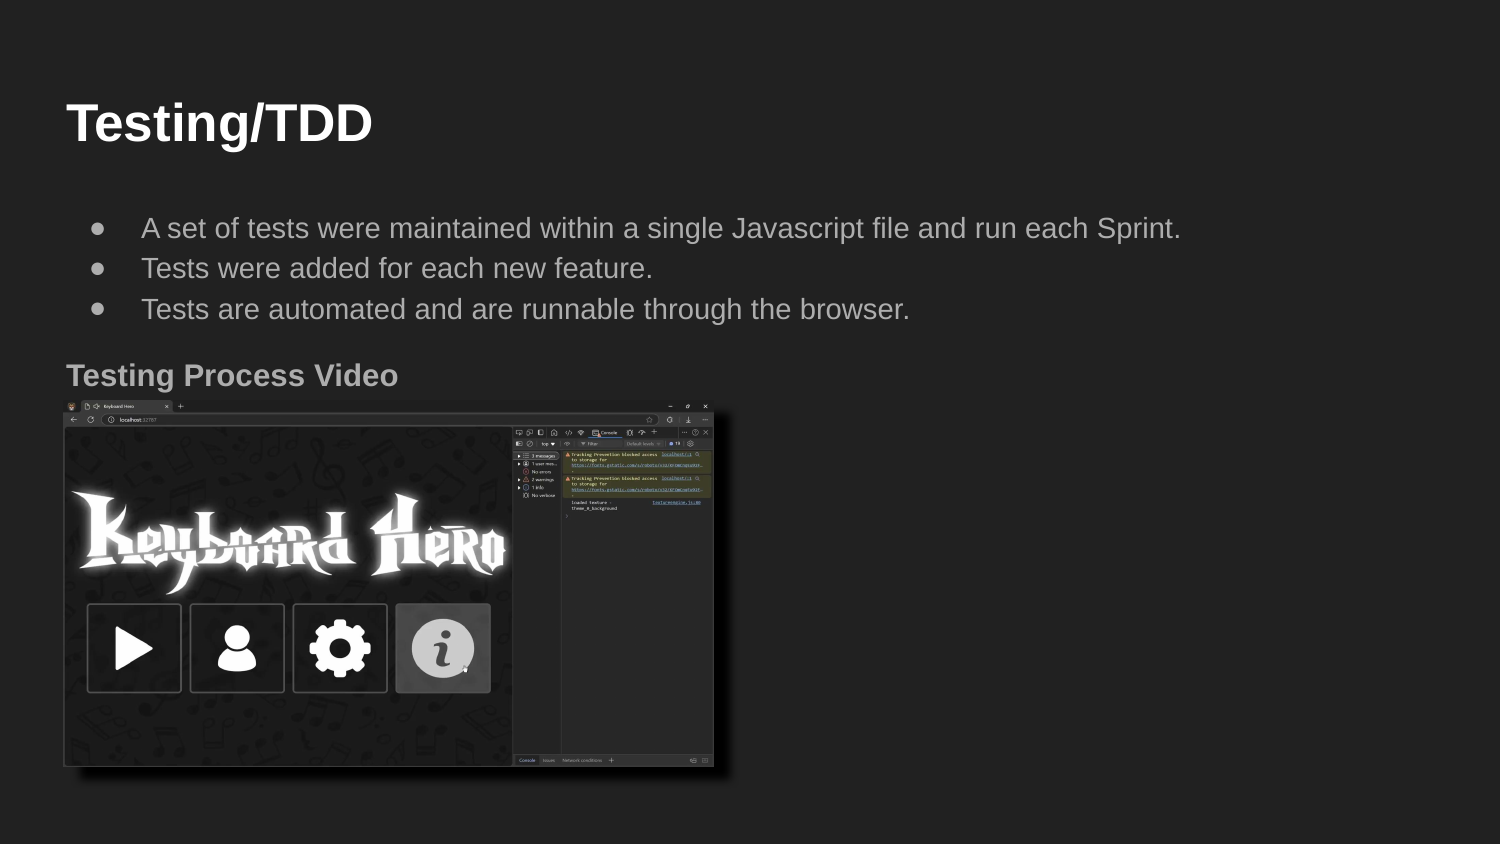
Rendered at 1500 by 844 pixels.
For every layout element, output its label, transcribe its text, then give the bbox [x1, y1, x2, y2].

list A set of tests were maintained within a single Javascript file and run each Sprint. Tests were added for each new feature. Tests are automated and are runnable through the browser. Testing Process Video [51, 189, 1449, 750]
title Testing/TDD [51, 72, 1449, 167]
picture [63, 400, 715, 767]
